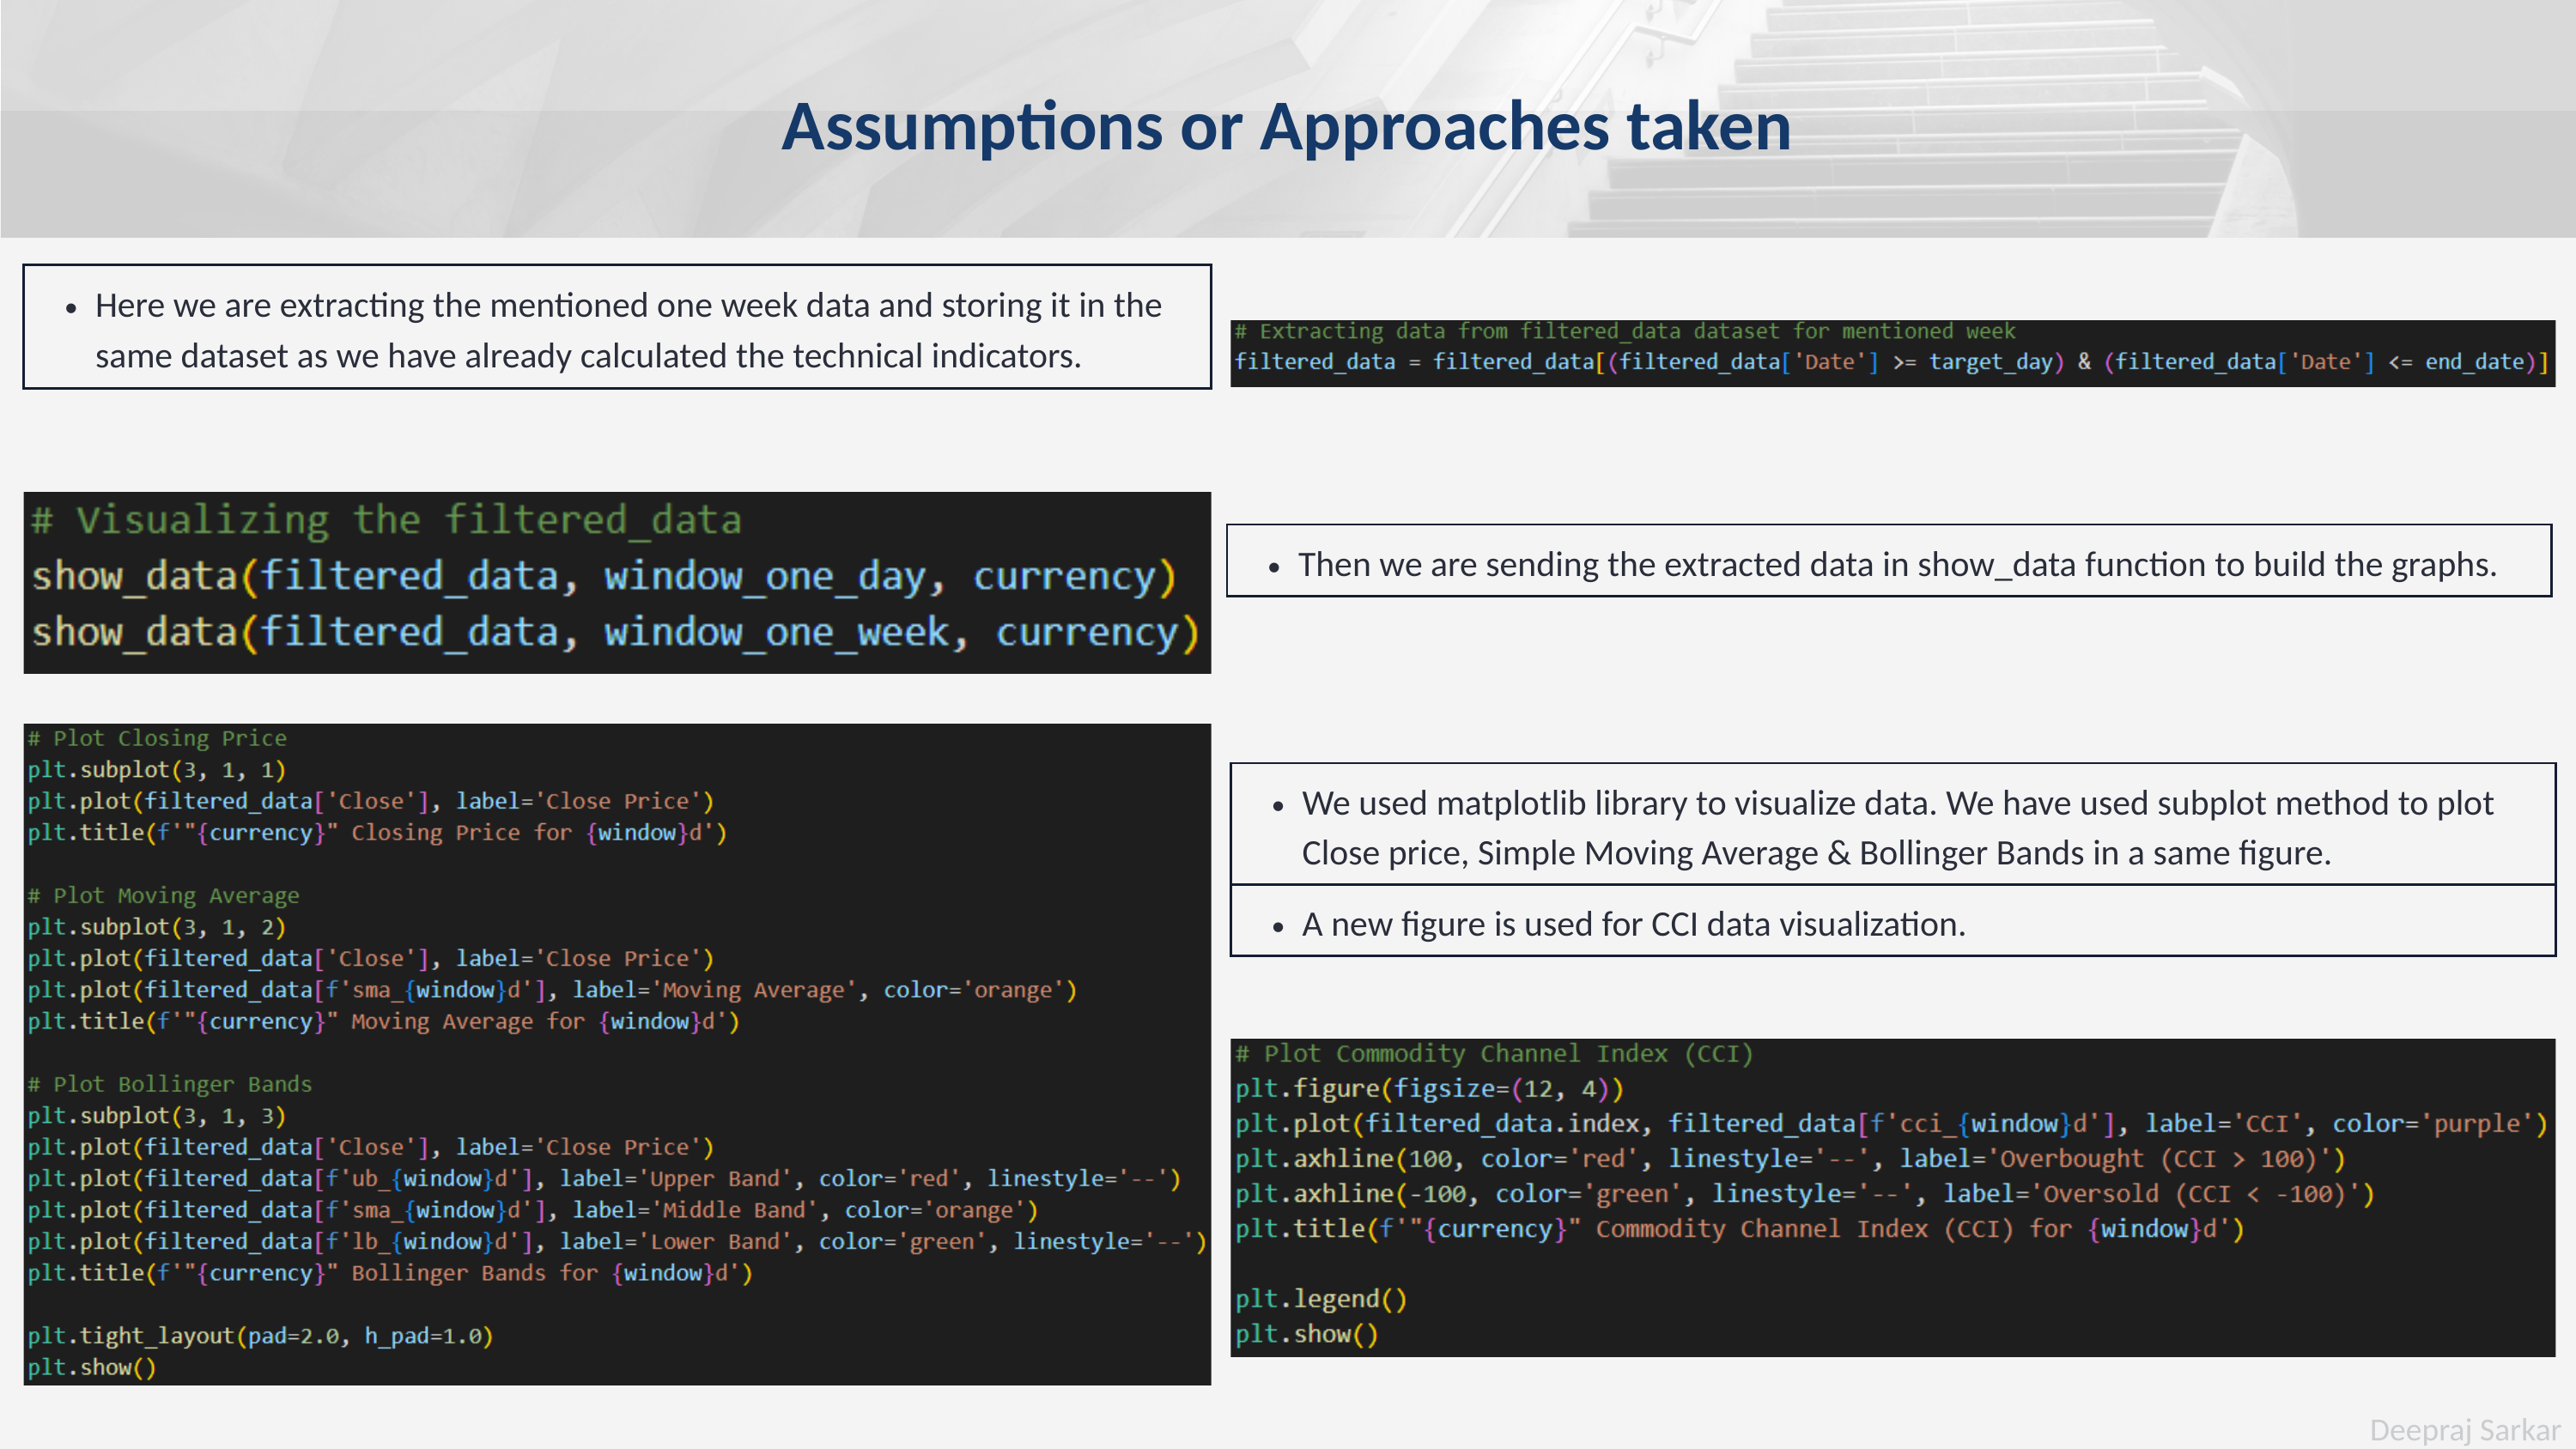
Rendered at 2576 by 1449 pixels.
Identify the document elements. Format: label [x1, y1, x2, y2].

text_box [0, 246, 2576, 1449]
text_box [1, 0, 2576, 239]
